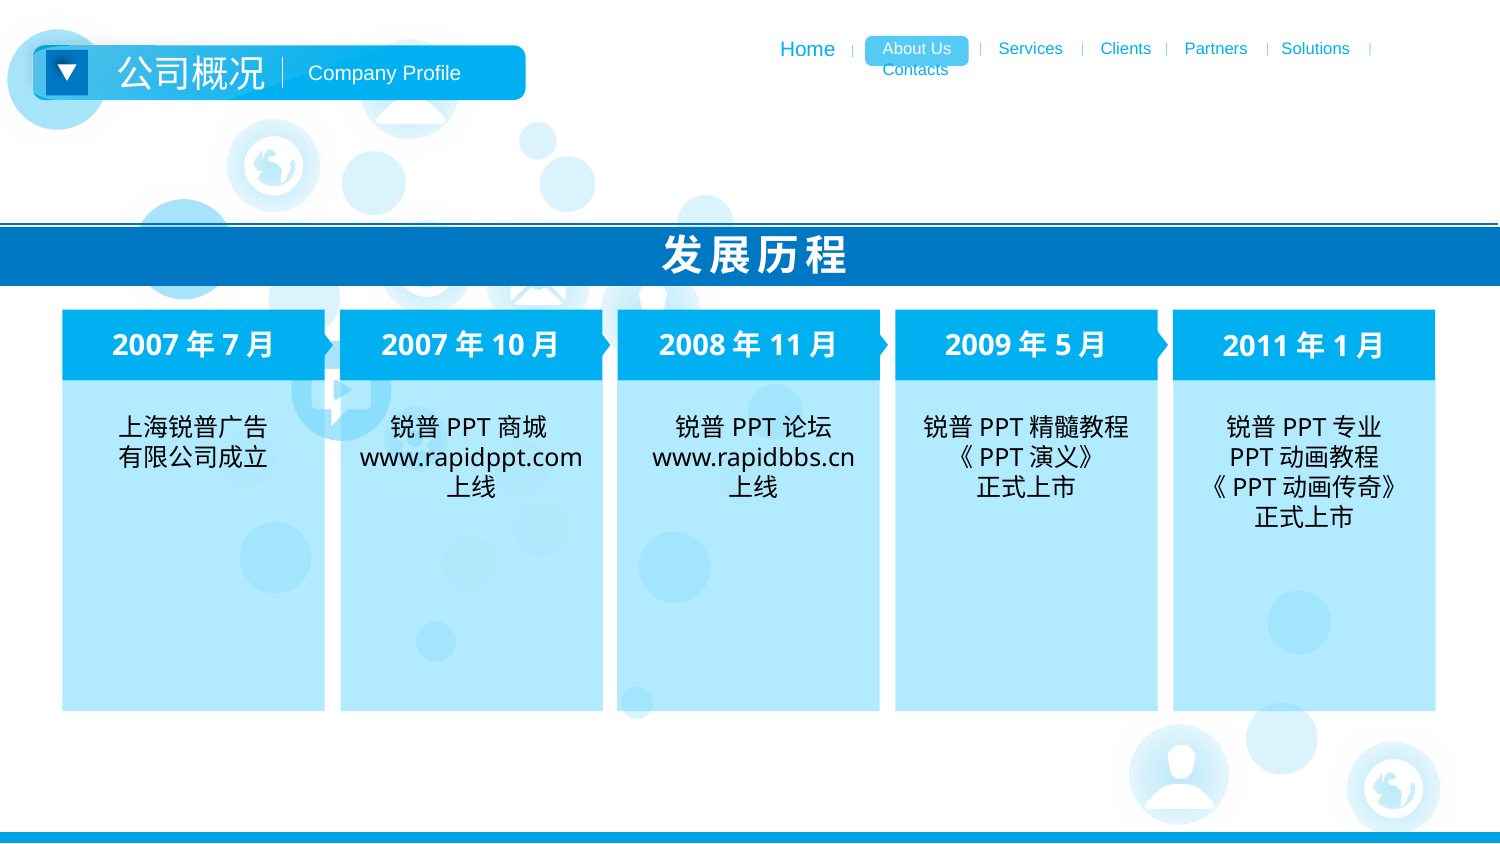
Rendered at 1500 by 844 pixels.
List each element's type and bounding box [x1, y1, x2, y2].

text_box [616, 309, 888, 712]
text_box [765, 28, 1466, 70]
text_box [320, 309, 614, 712]
text_box [0, 220, 1500, 287]
text_box [62, 309, 317, 712]
text_box [890, 309, 1169, 712]
text_box [1172, 309, 1436, 712]
text_box [32, 42, 526, 104]
